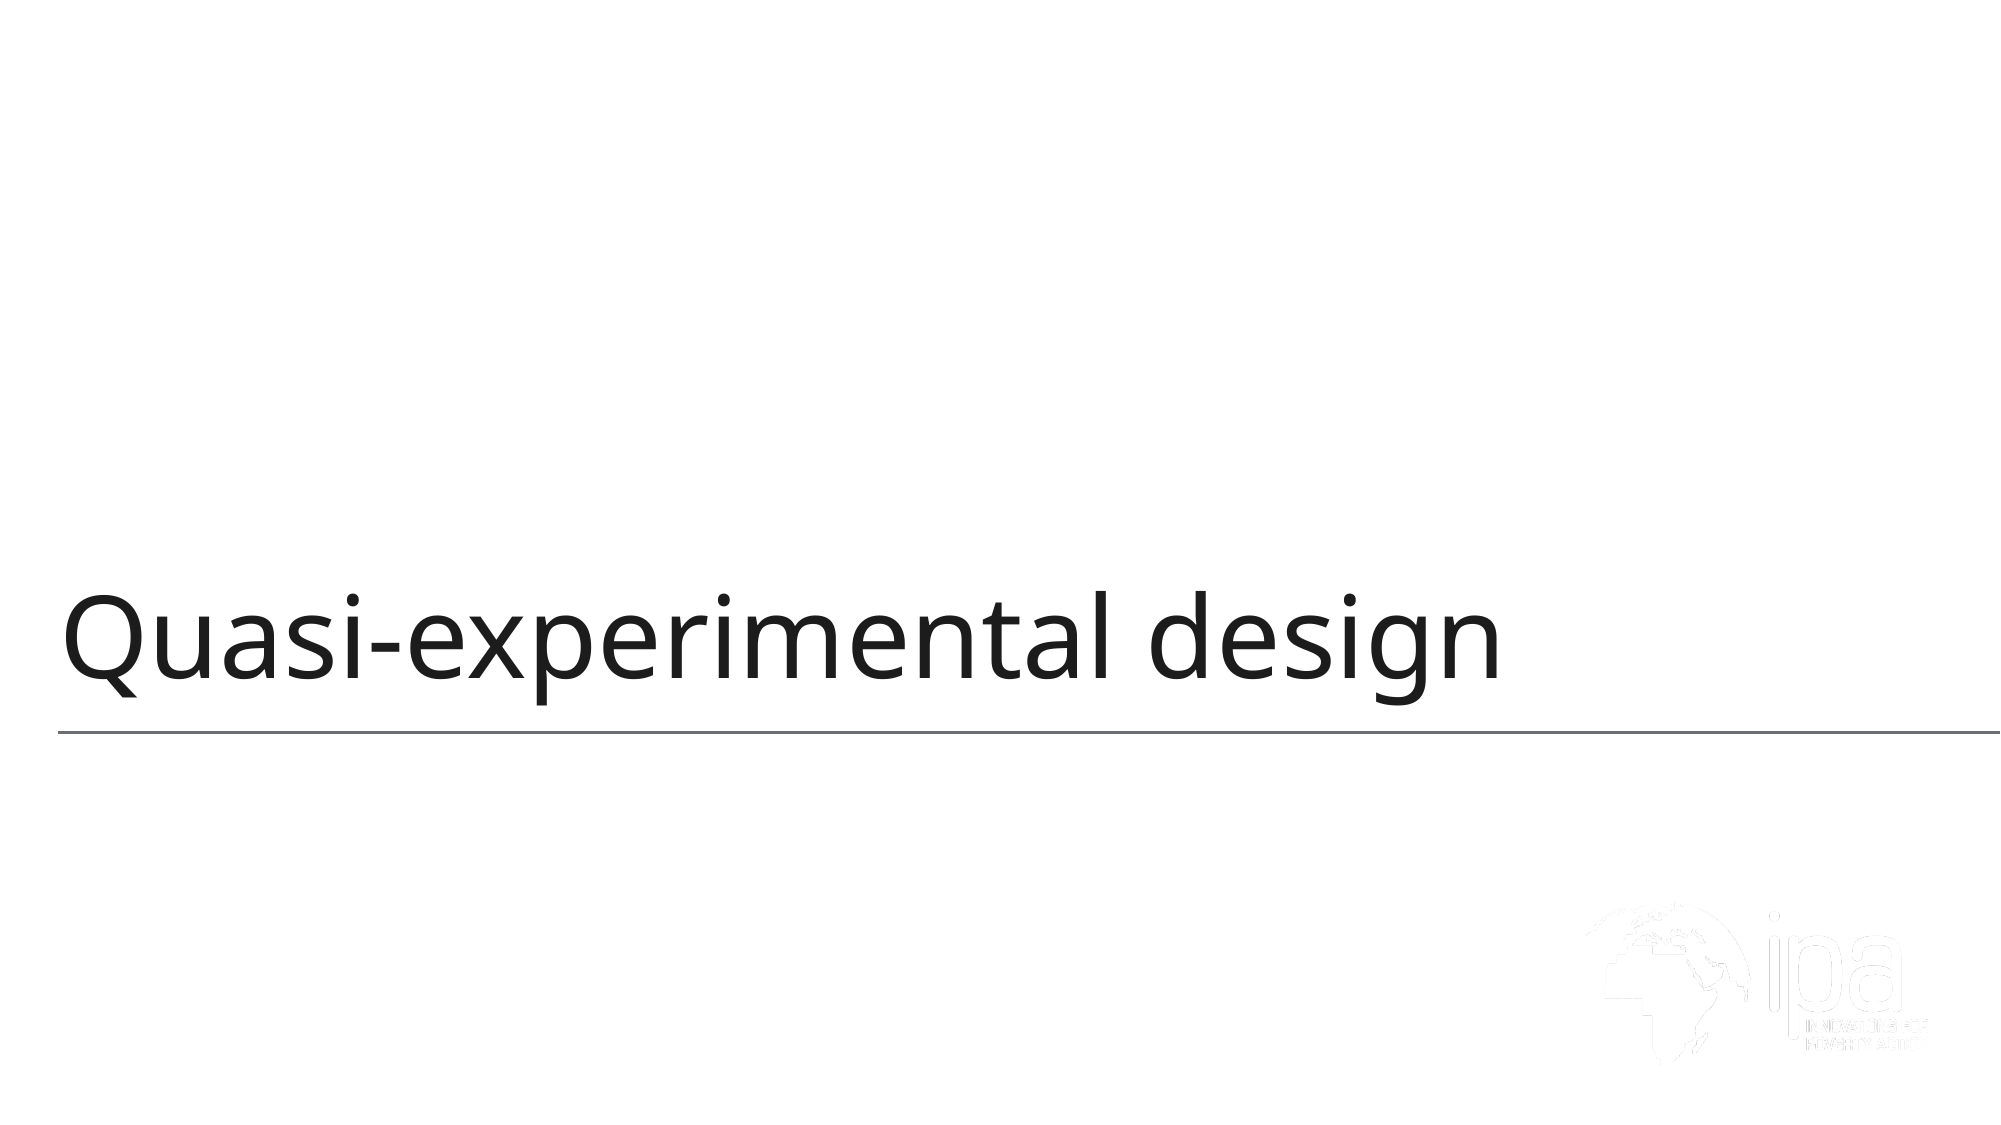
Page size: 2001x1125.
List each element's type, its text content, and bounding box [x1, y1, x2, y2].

picture [1585, 901, 1929, 1066]
title Quasi-experimental design [59, 347, 1849, 702]
